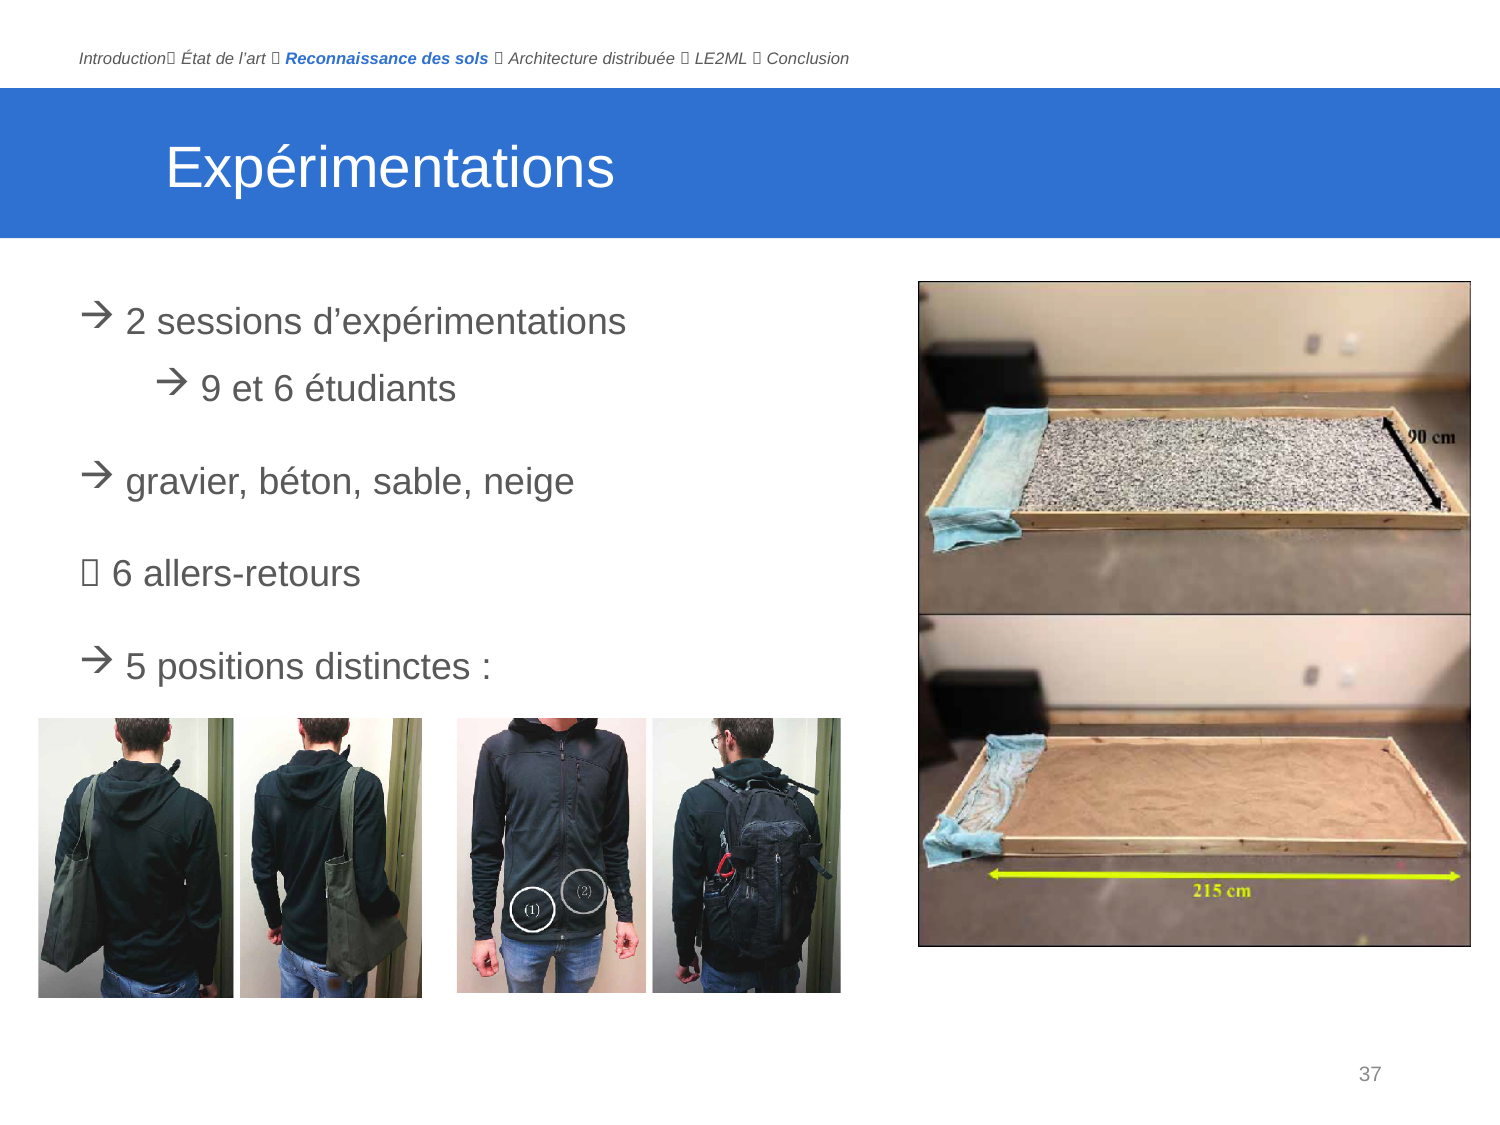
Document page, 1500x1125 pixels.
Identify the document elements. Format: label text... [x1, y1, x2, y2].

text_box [38, 718, 422, 998]
text_box 2 sessions d’expérimentations 9 et 6 étudiants gravier, béton, sable, neige  6 allers-retours 5 positions distinctes : [64, 266, 884, 695]
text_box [918, 281, 1471, 947]
title Expérimentations [0, 88, 1500, 239]
text_box Introduction État de l’art  Reconnaissance des sols  Architecture distribuée  LE2ML  Conclusion [64, 40, 1426, 75]
slide_number 37 [1059, 1042, 1397, 1103]
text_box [456, 718, 841, 993]
